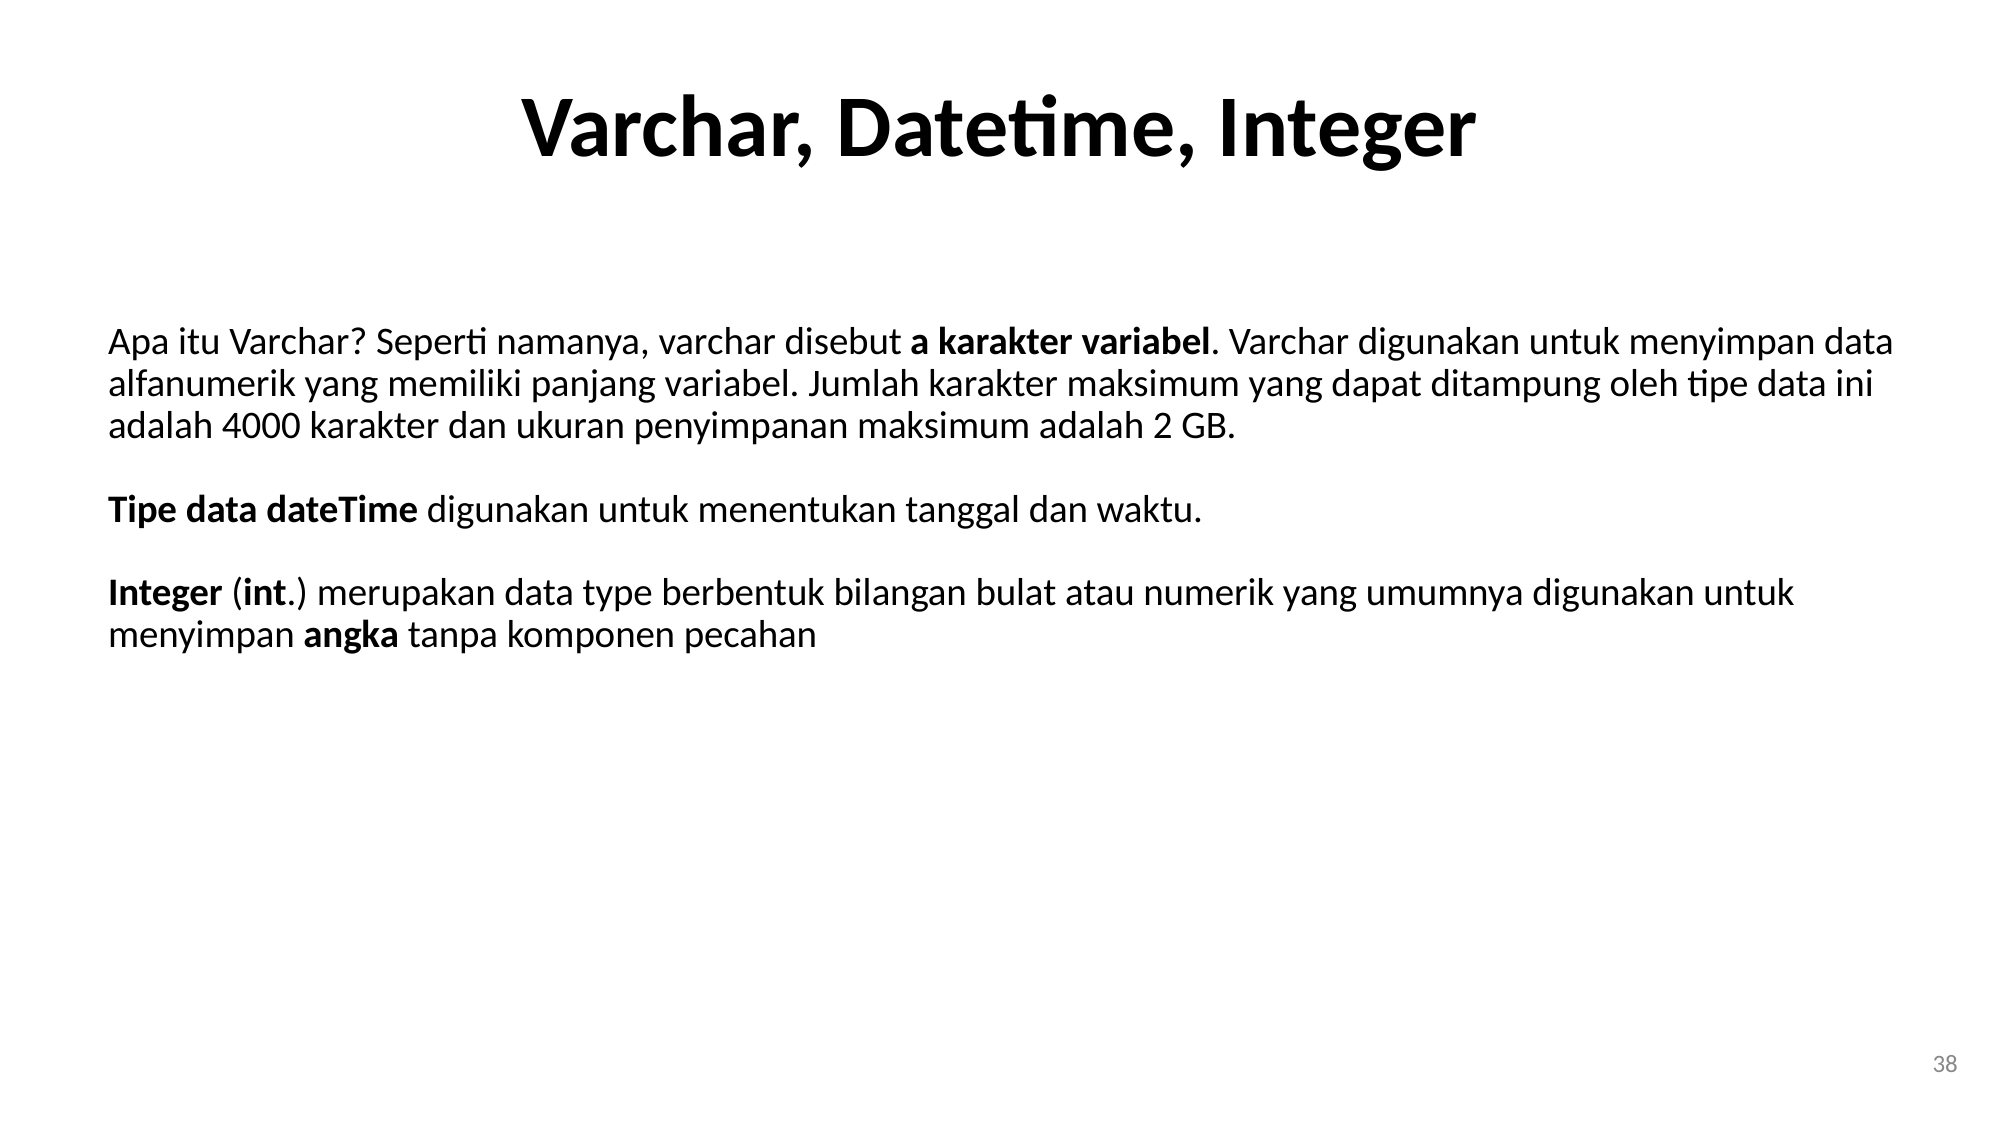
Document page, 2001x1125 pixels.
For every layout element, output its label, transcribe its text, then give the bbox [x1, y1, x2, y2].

list Apa itu Varchar? Seperti namanya, varchar disebut a karakter variabel. Varchar digunakan untuk menyimpan data alfanumerik yang memiliki panjang variabel. Jumlah karakter maksimum yang dapat ditampung oleh tipe data ini adalah 4000 karakter dan ukuran penyimpanan maksimum adalah 2 GB. Tipe data dateTime digunakan untuk menentukan tanggal dan waktu. Integer (int.) merupakan data type berbentuk bilangan bulat atau numerik yang umumnya digunakan untuk menyimpan angka tanpa komponen pecahan [68, 306, 1932, 1054]
slide_number ‹#› [1853, 1019, 1974, 1106]
title Varchar, Datetime, Integer [68, 65, 1932, 192]
